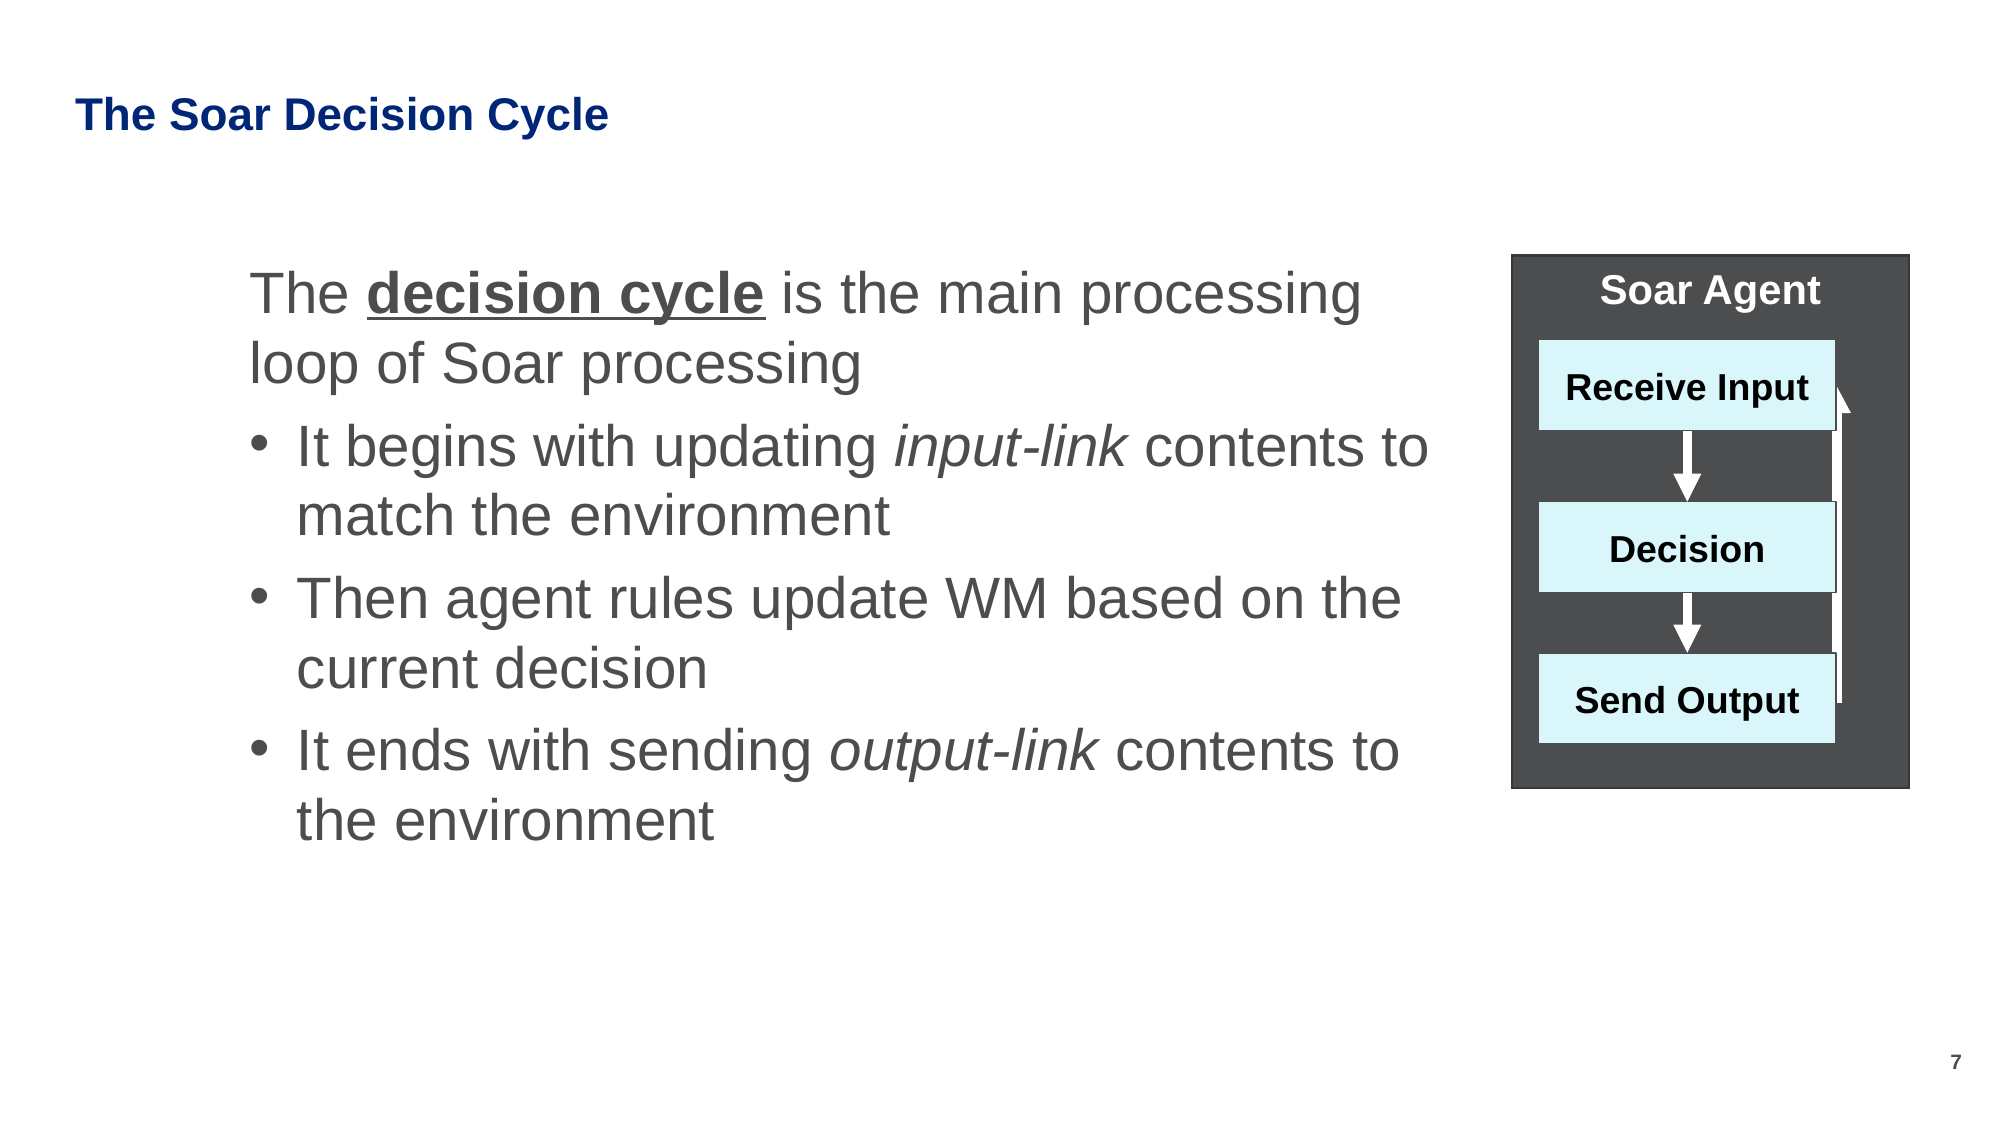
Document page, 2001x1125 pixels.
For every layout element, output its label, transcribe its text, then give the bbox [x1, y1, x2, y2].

list The decision cycle is the main processing loop of Soar processing It begins with updating input-link contents to match the environment Then agent rules update WM based on the current decision It ends with sending output-link contents to the environment [249, 255, 1478, 901]
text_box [1512, 255, 1910, 789]
title The Soar Decision Cycle [75, 91, 1650, 142]
